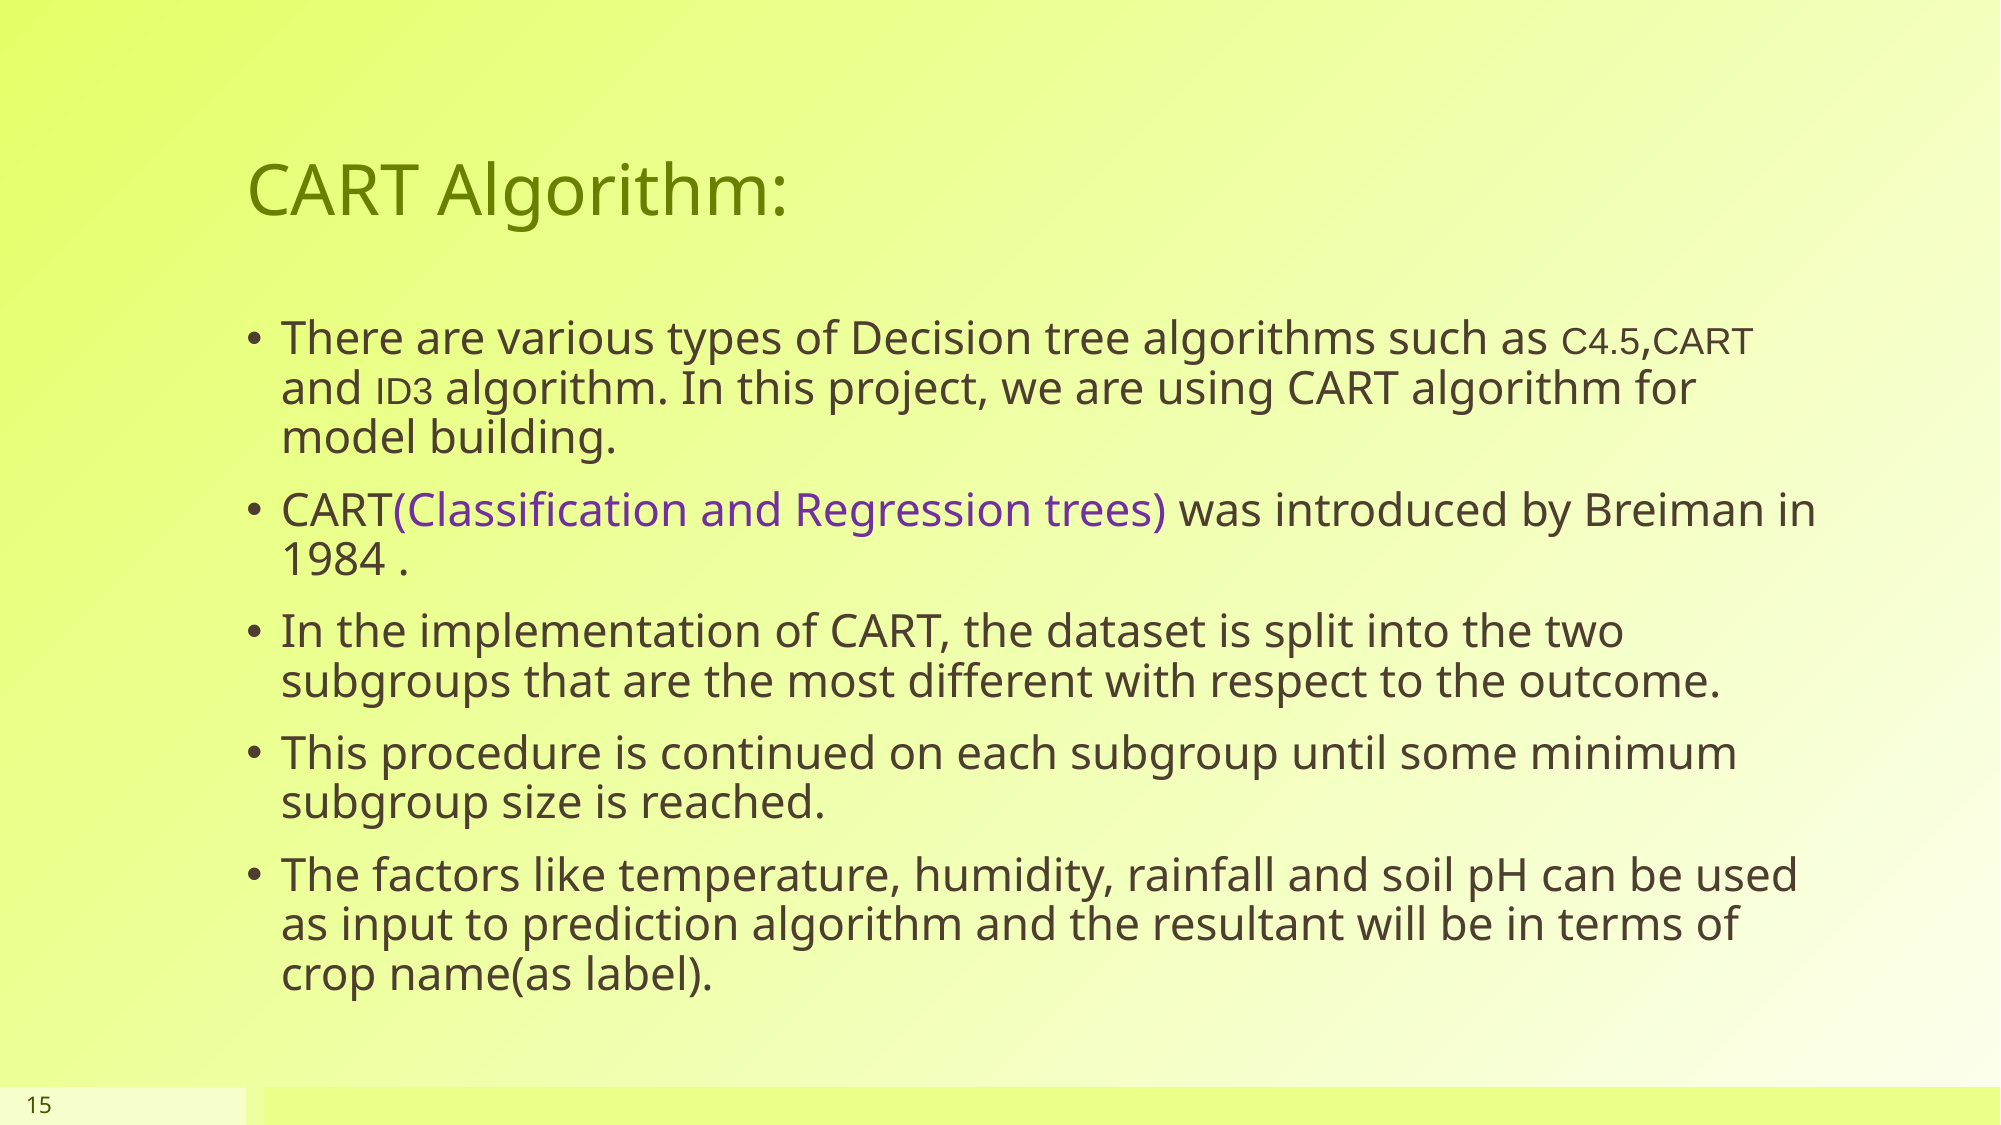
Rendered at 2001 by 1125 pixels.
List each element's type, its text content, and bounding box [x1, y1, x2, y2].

slide_number 15 [0, 1087, 68, 1125]
title CART Algorithm: [231, 42, 1769, 237]
list There are various types of Decision tree algorithms such as C4.5,CART and ID3 algorithm. In this project, we are using CART algorithm for model building. CART(Classification and Regression trees) was introduced by Breiman in 1984 . In the implementation of CART, the dataset is split into the two subgroups that are the most different with respect to the outcome. This procedure is continued on each subgroup until some minimum subgroup size is reached. The factors like temperature, humidity, rainfall and soil pH can be used as input to prediction algorithm and the resultant will be in terms of crop name(as label). [231, 307, 1849, 1066]
